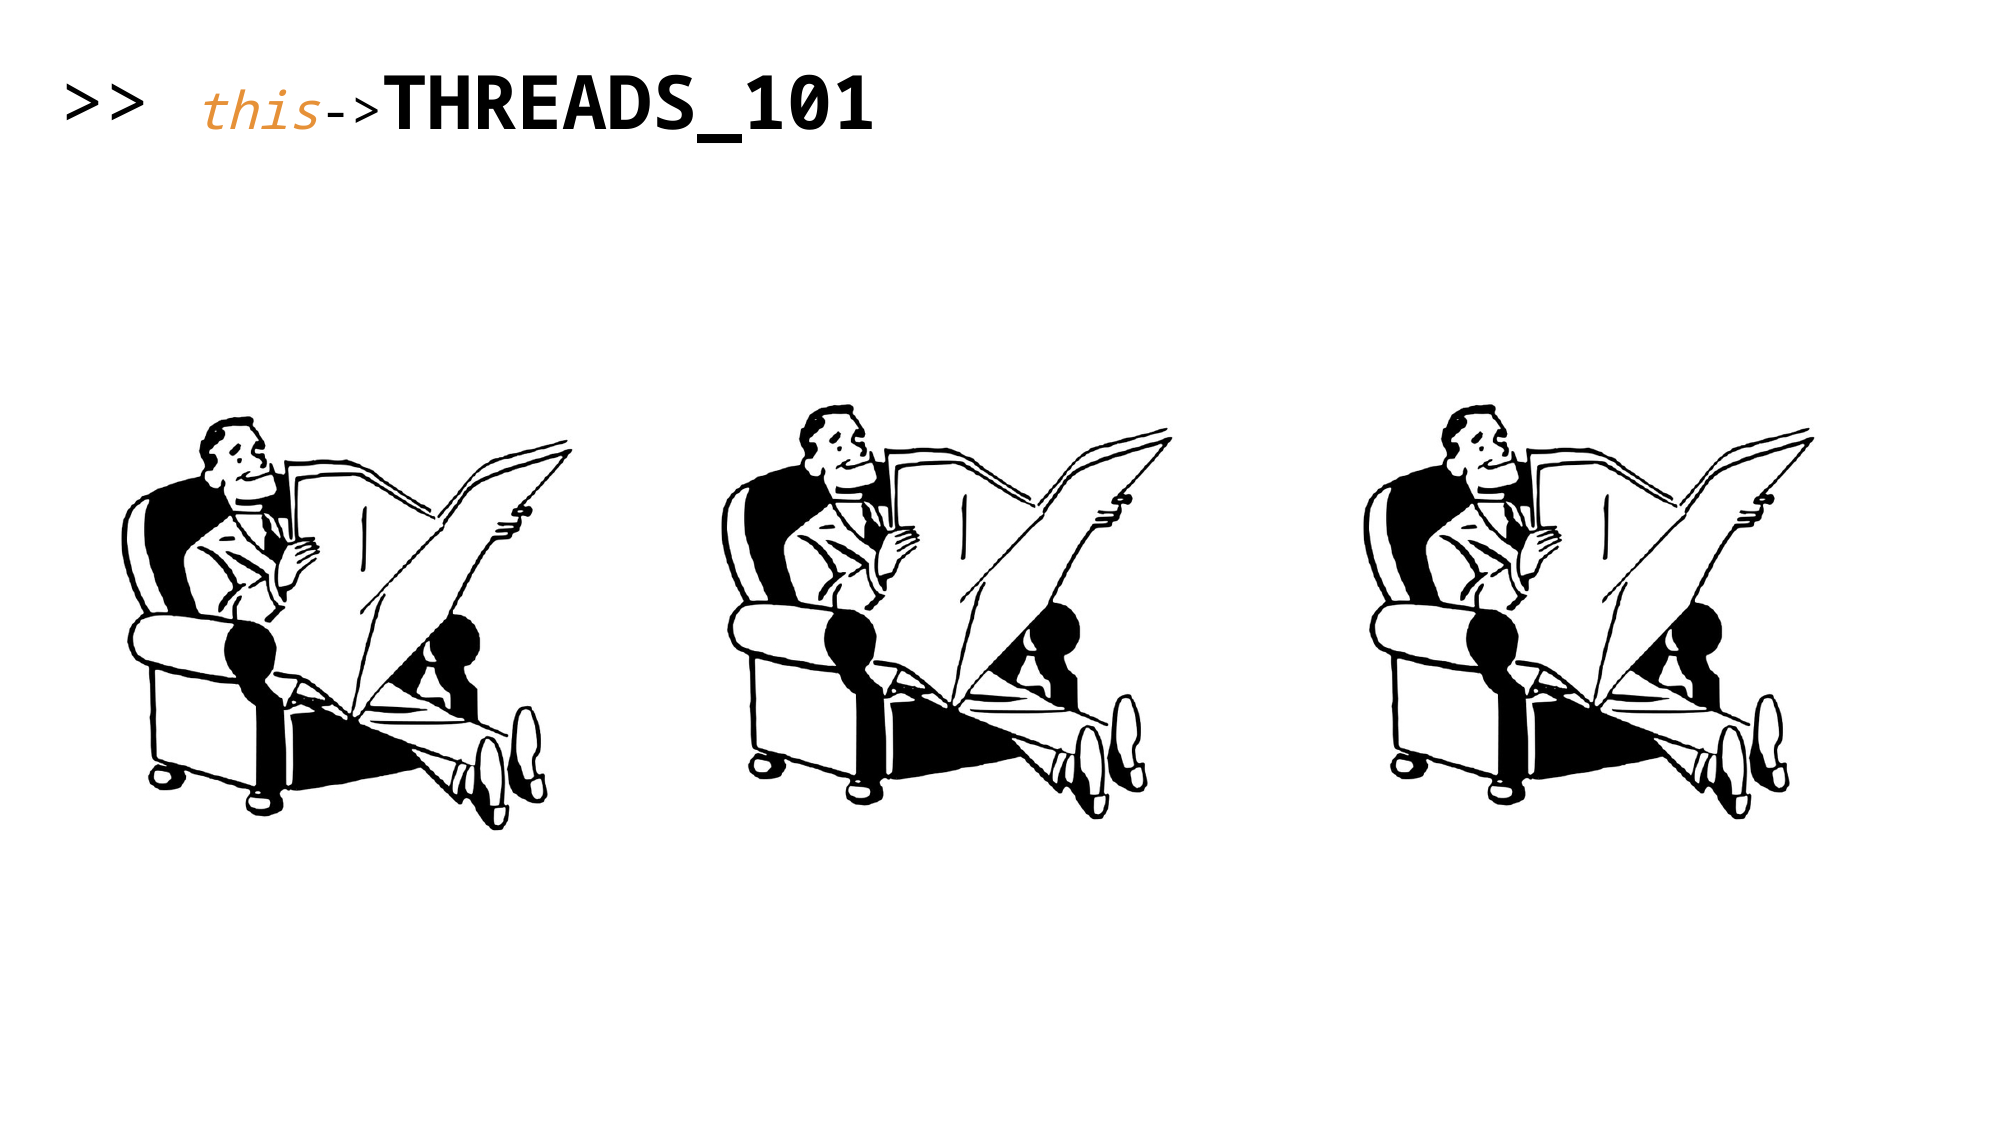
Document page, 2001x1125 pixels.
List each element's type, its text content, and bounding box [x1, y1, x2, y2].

picture [1295, 396, 1911, 833]
text_box >> this->THREADS_101 [0, 46, 2000, 159]
picture [53, 396, 1269, 845]
